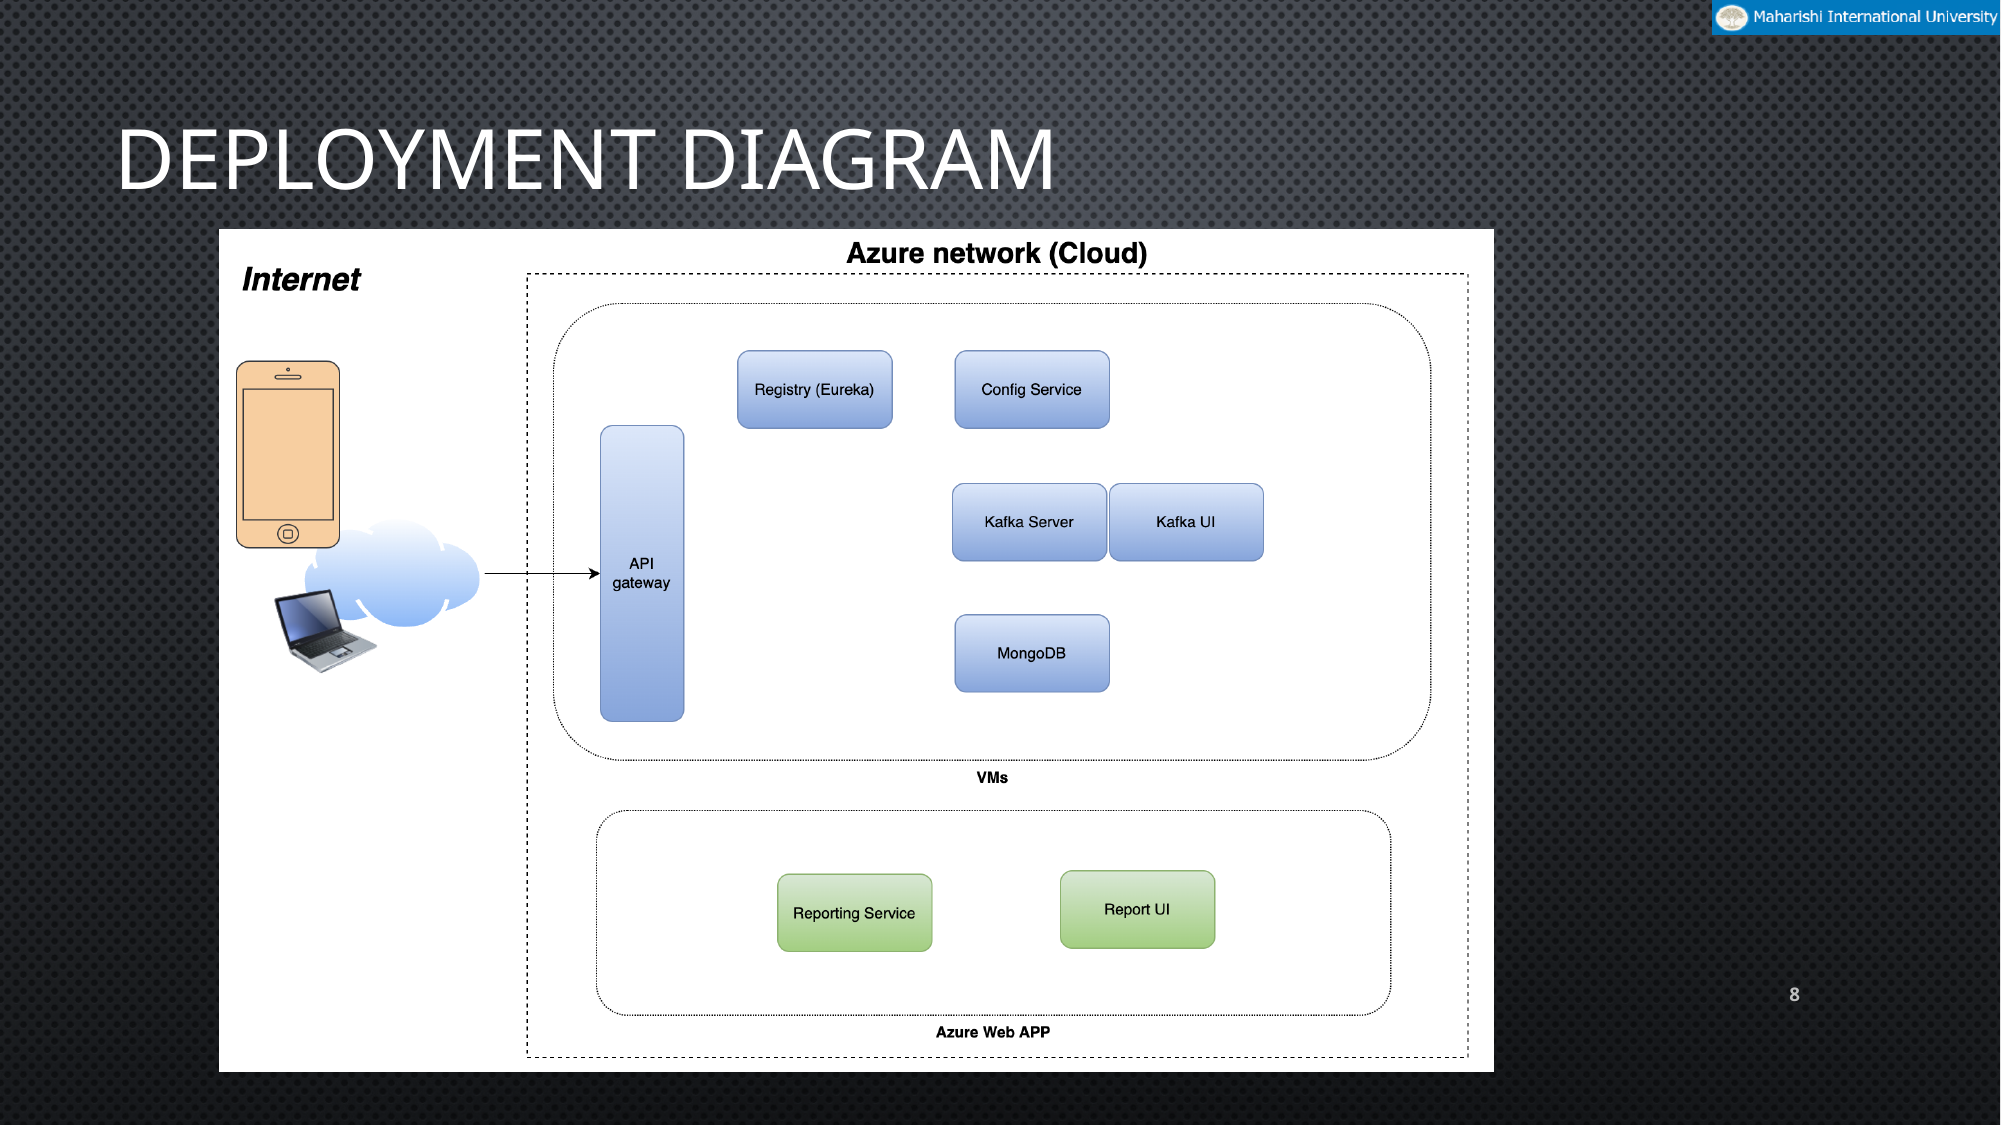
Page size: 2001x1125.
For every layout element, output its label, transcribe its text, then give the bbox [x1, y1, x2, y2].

picture [218, 229, 1495, 1072]
picture [1725, 0, 2000, 35]
title Deployment diagram [99, 0, 1725, 313]
slide_number 8 [1724, 965, 1816, 1025]
